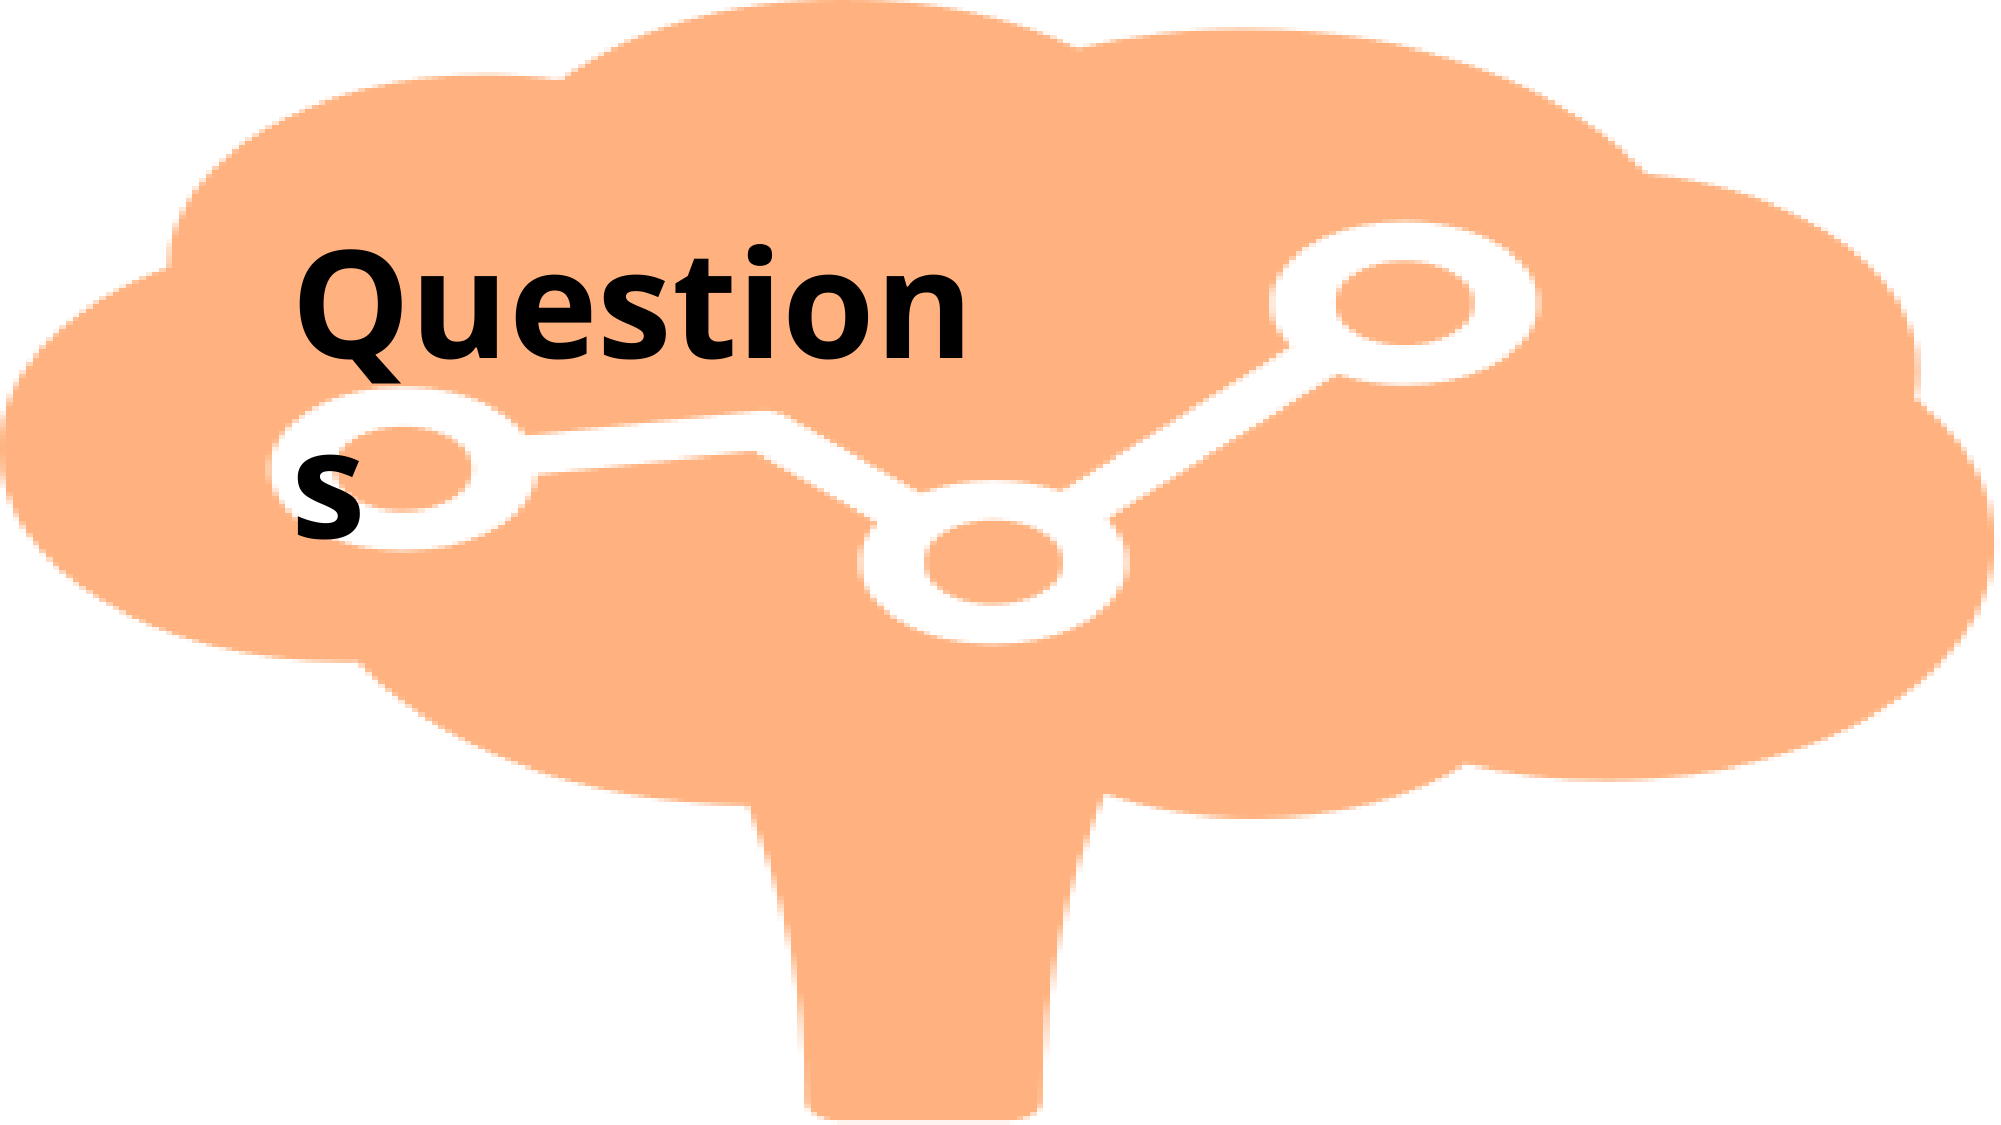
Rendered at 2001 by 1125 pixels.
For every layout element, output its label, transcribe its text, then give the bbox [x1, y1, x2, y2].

text_box Questions [276, 201, 1000, 577]
